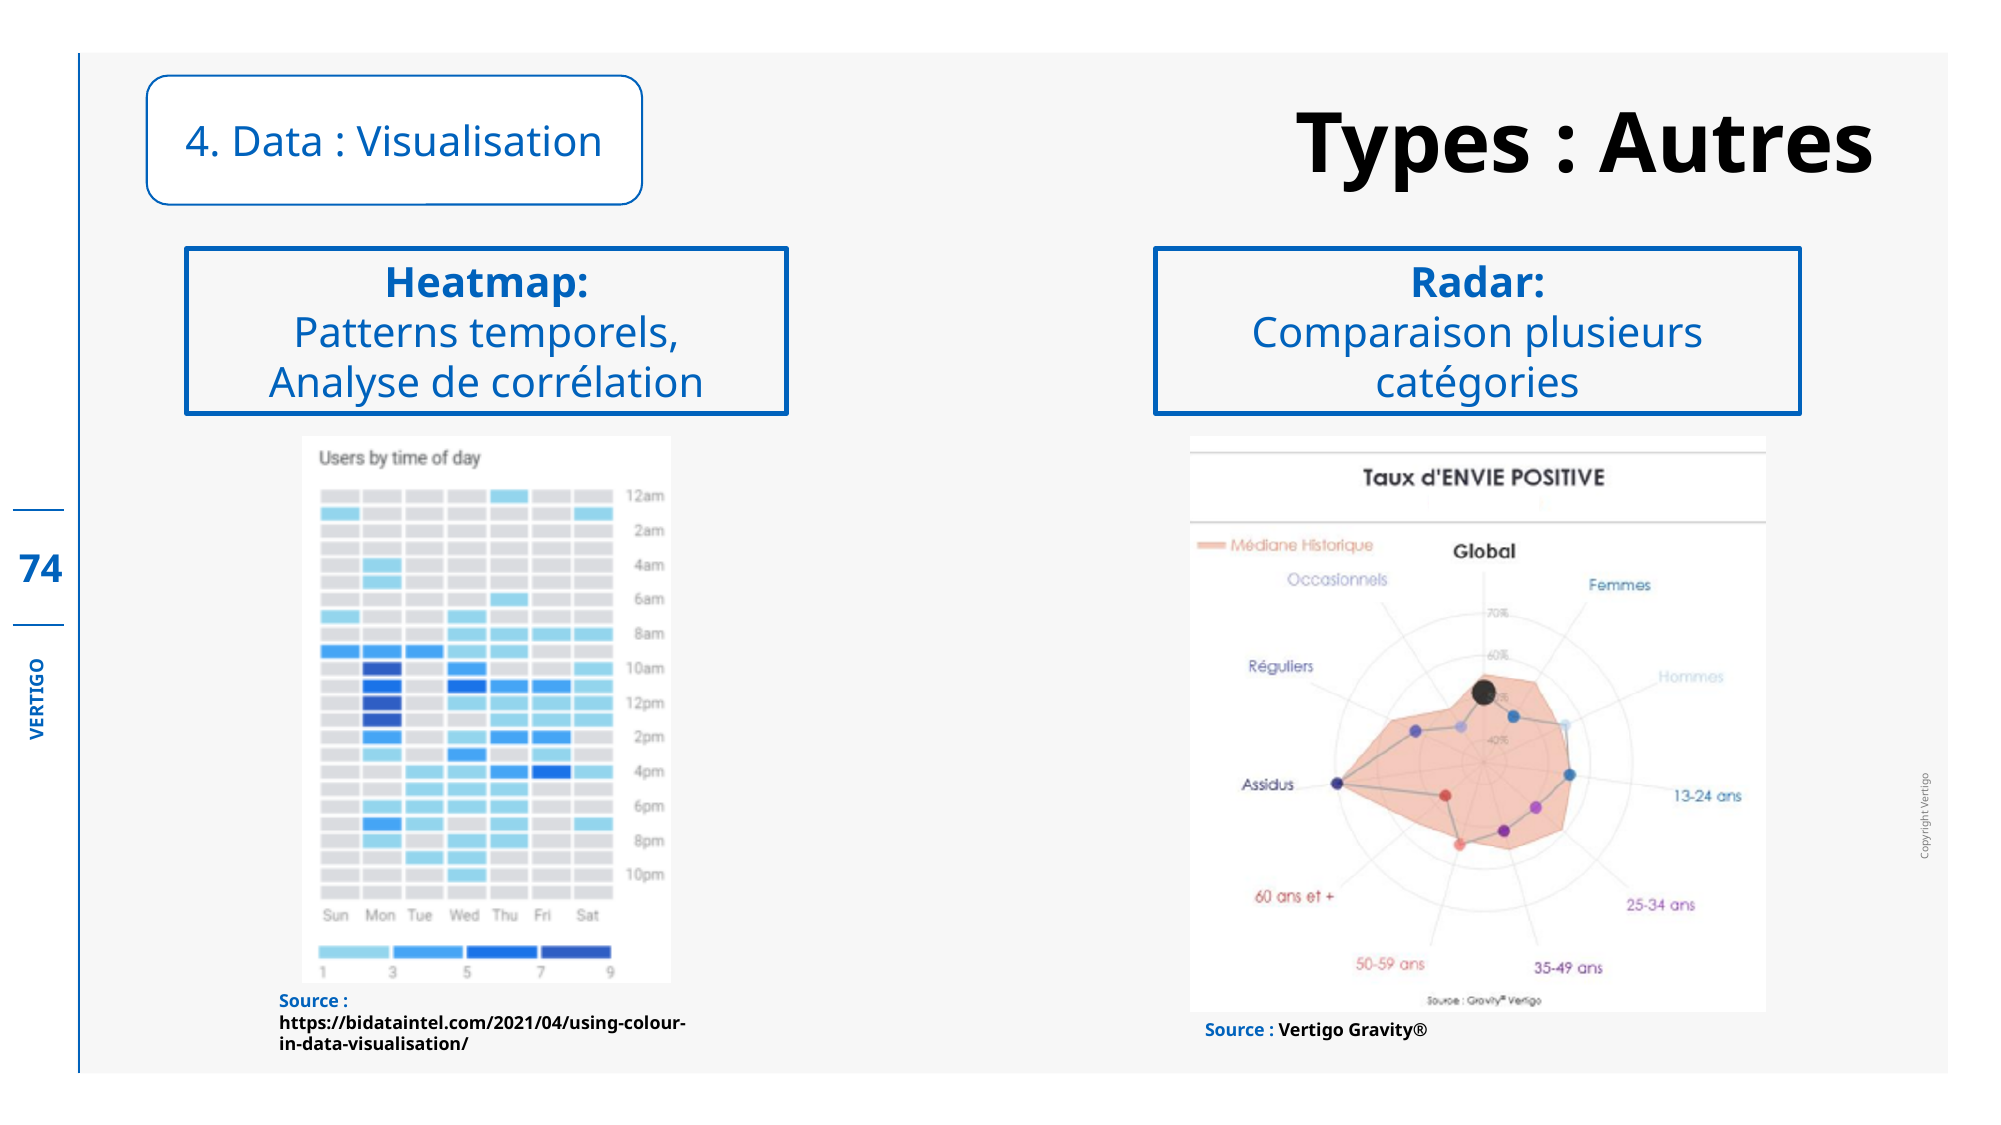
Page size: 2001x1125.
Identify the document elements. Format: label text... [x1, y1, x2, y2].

text_box 4. Data : Visualisation [145, 74, 644, 206]
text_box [186, 248, 787, 1041]
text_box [1155, 248, 1800, 1049]
text_box Types : Autres [878, 81, 1891, 197]
